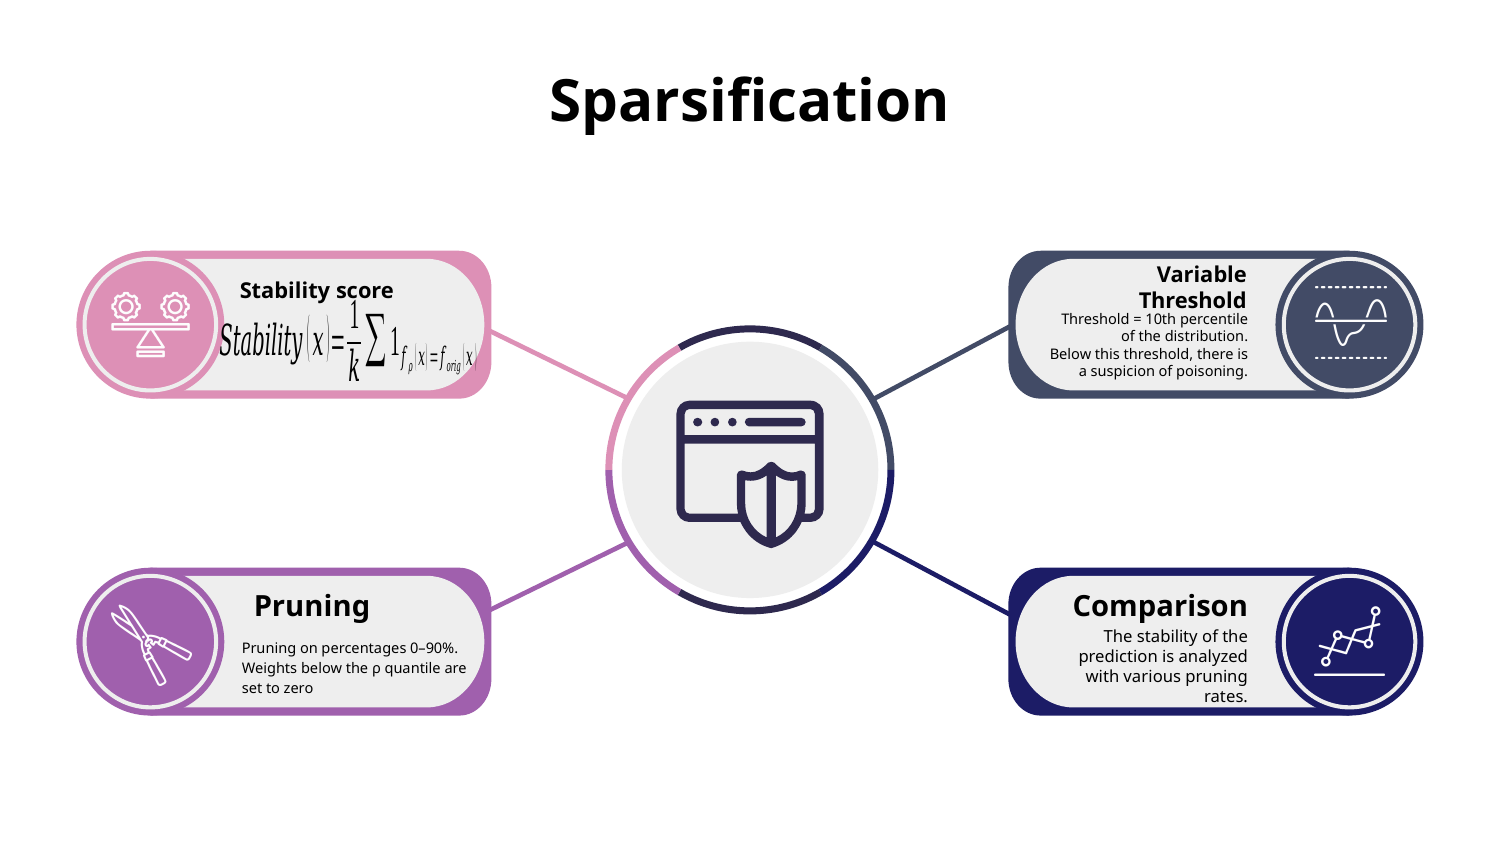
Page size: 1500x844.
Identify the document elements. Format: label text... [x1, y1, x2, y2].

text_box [873, 250, 1424, 400]
picture [1313, 605, 1385, 677]
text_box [76, 250, 629, 400]
picture [1314, 286, 1388, 359]
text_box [1044, 270, 1249, 382]
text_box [605, 325, 895, 615]
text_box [222, 588, 468, 703]
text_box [1045, 588, 1249, 703]
title Sparsification [75, 48, 1425, 142]
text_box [219, 272, 477, 393]
picture [110, 284, 191, 365]
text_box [76, 541, 629, 716]
picture [110, 601, 196, 688]
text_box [873, 541, 1424, 716]
